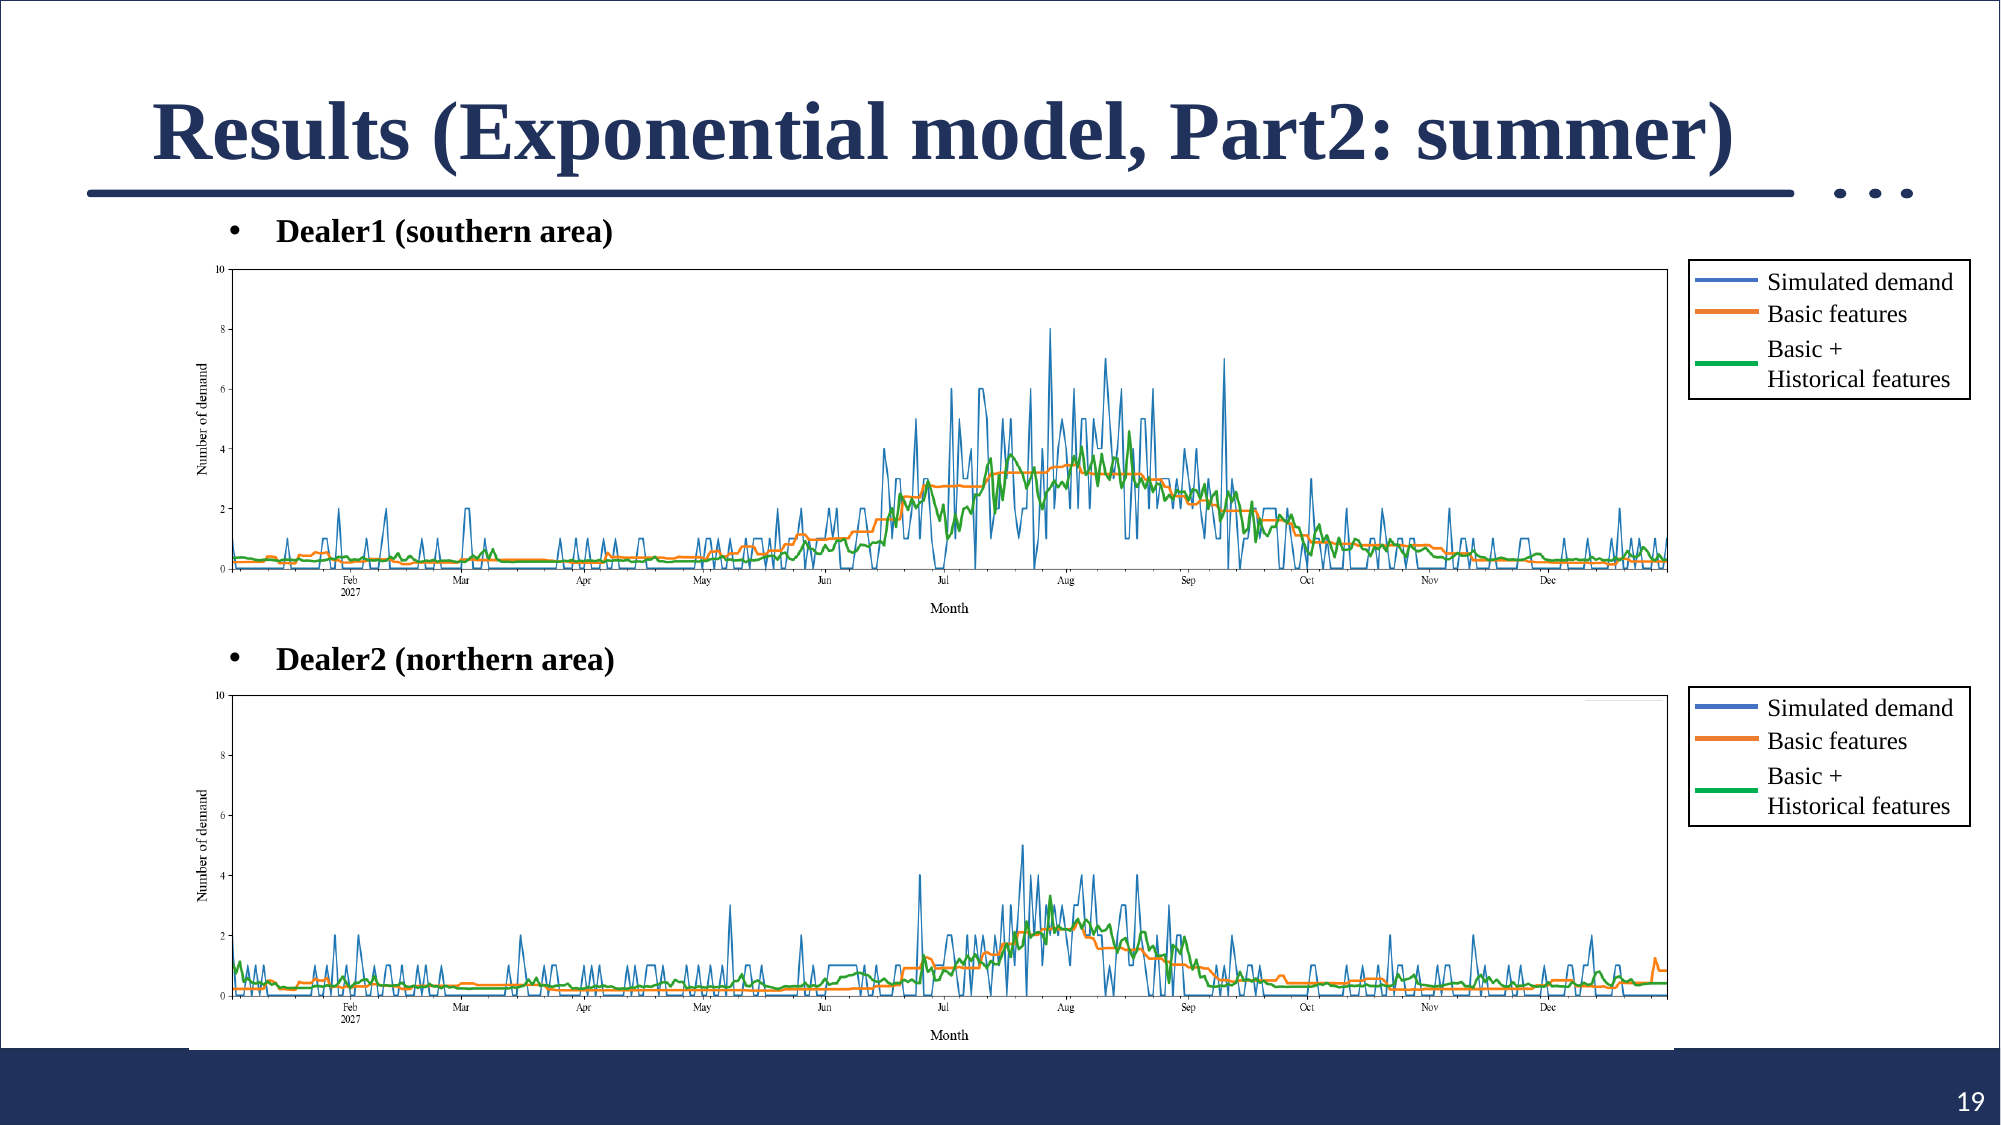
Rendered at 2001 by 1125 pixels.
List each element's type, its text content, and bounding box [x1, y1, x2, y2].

title Results (Exponential model, Part2: summer) [137, 80, 1971, 183]
text_box Dealer1 (southern area) [214, 202, 993, 257]
picture [189, 683, 1674, 1050]
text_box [1689, 257, 1971, 402]
text_box Dealer2 (northern area) [214, 629, 1037, 683]
picture [189, 257, 1674, 623]
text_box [1689, 684, 1971, 828]
